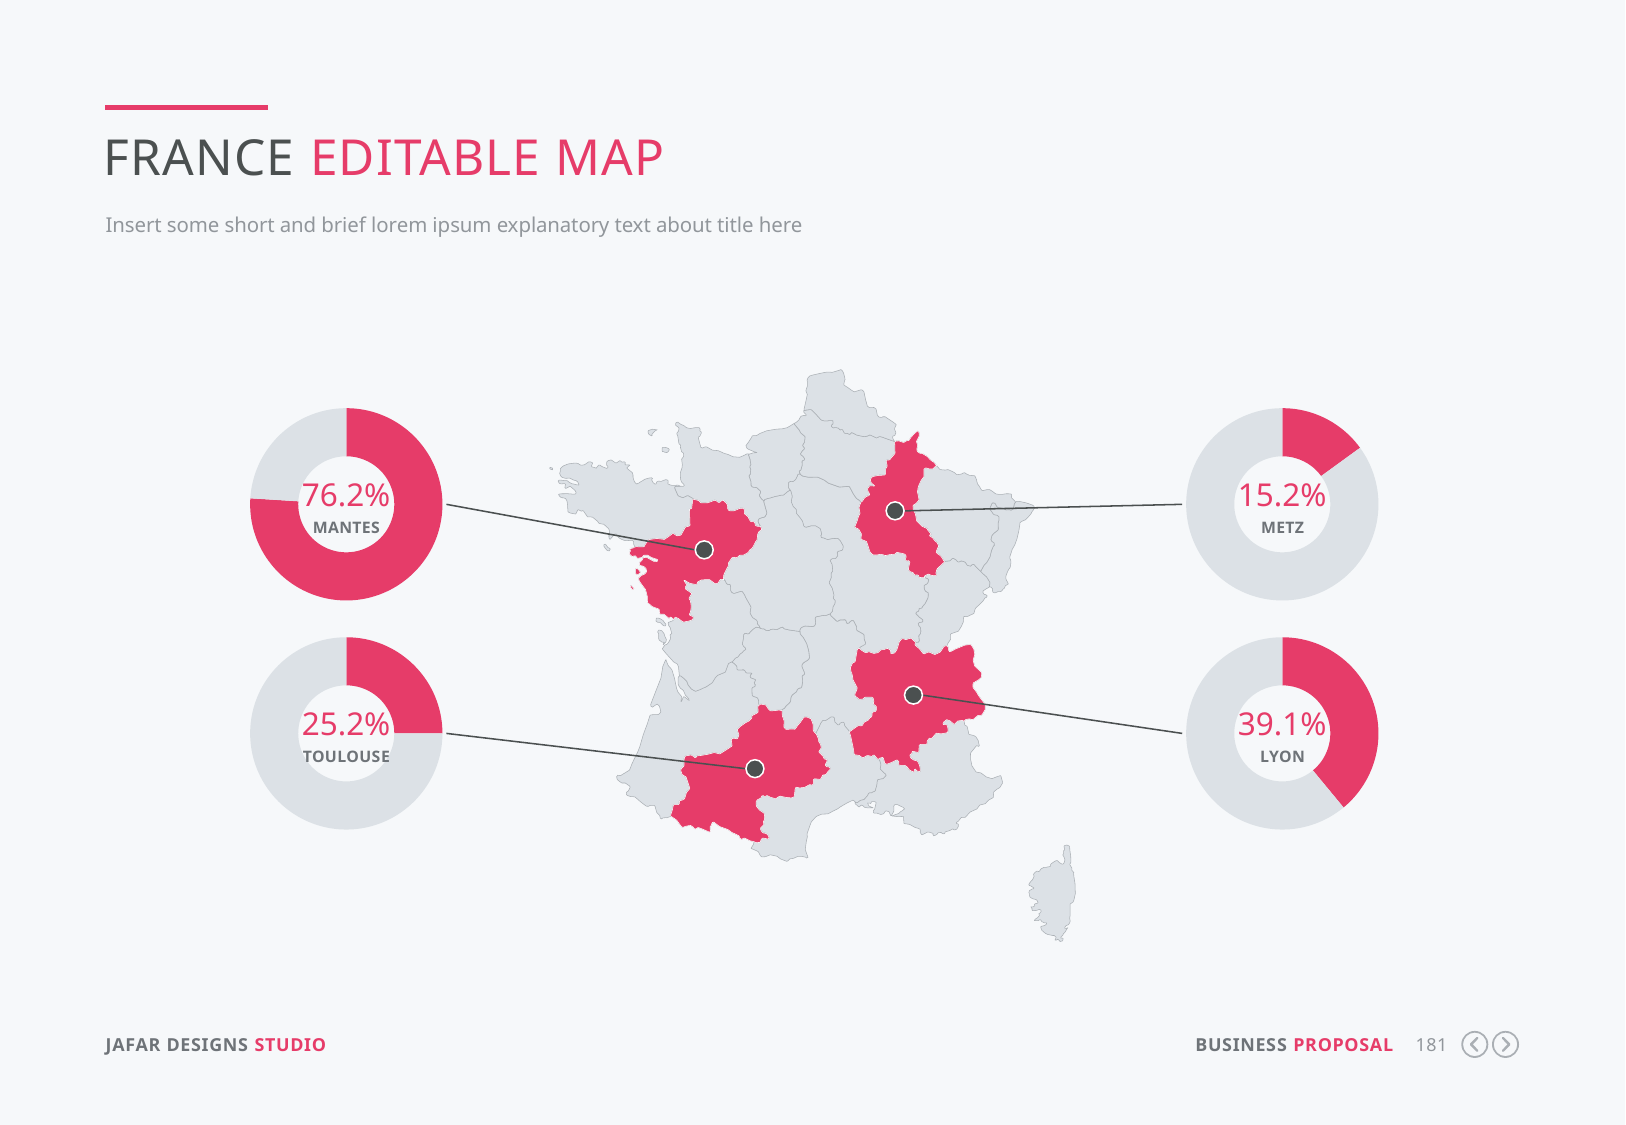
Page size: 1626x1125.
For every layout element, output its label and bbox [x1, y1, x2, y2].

chart [246, 399, 447, 610]
chart [1182, 399, 1383, 610]
text_box [446, 369, 1182, 942]
chart [1182, 628, 1383, 839]
list [105, 209, 1519, 241]
list [103, 125, 1518, 188]
chart [246, 628, 447, 839]
